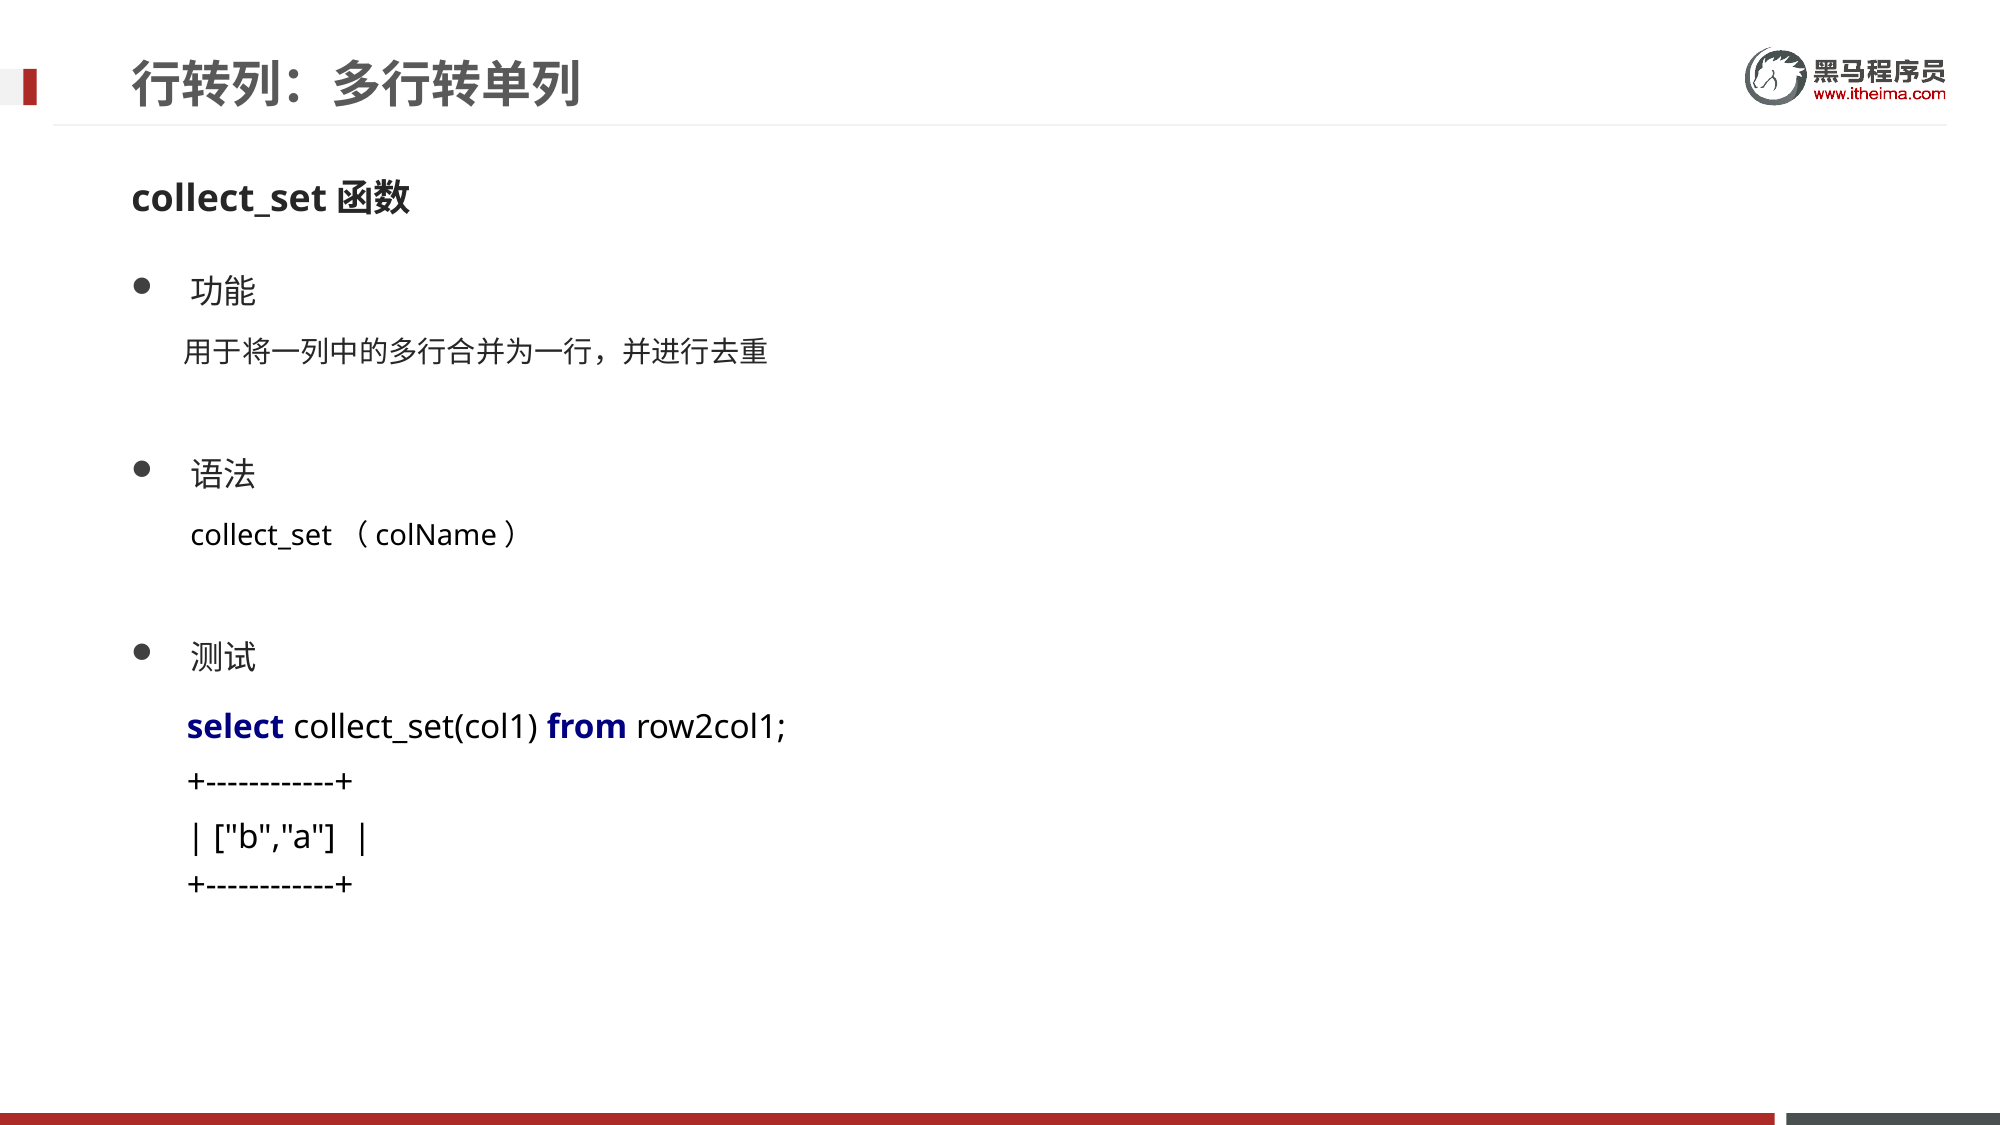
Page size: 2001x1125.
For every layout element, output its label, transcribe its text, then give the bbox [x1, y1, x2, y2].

title 行转列：多行转单列 [116, 40, 1556, 125]
text_box select collect_set(col1) from row2col1; +------------+ | ["b","a"] | +------------+ [172, 698, 1173, 911]
list 功能 用于将一列中的多行合并为一行，并进行去重 语法 collect_set（colName） 测试 [116, 242, 1880, 1125]
list collect_set函数 [116, 154, 1880, 239]
picture [1744, 46, 1946, 106]
